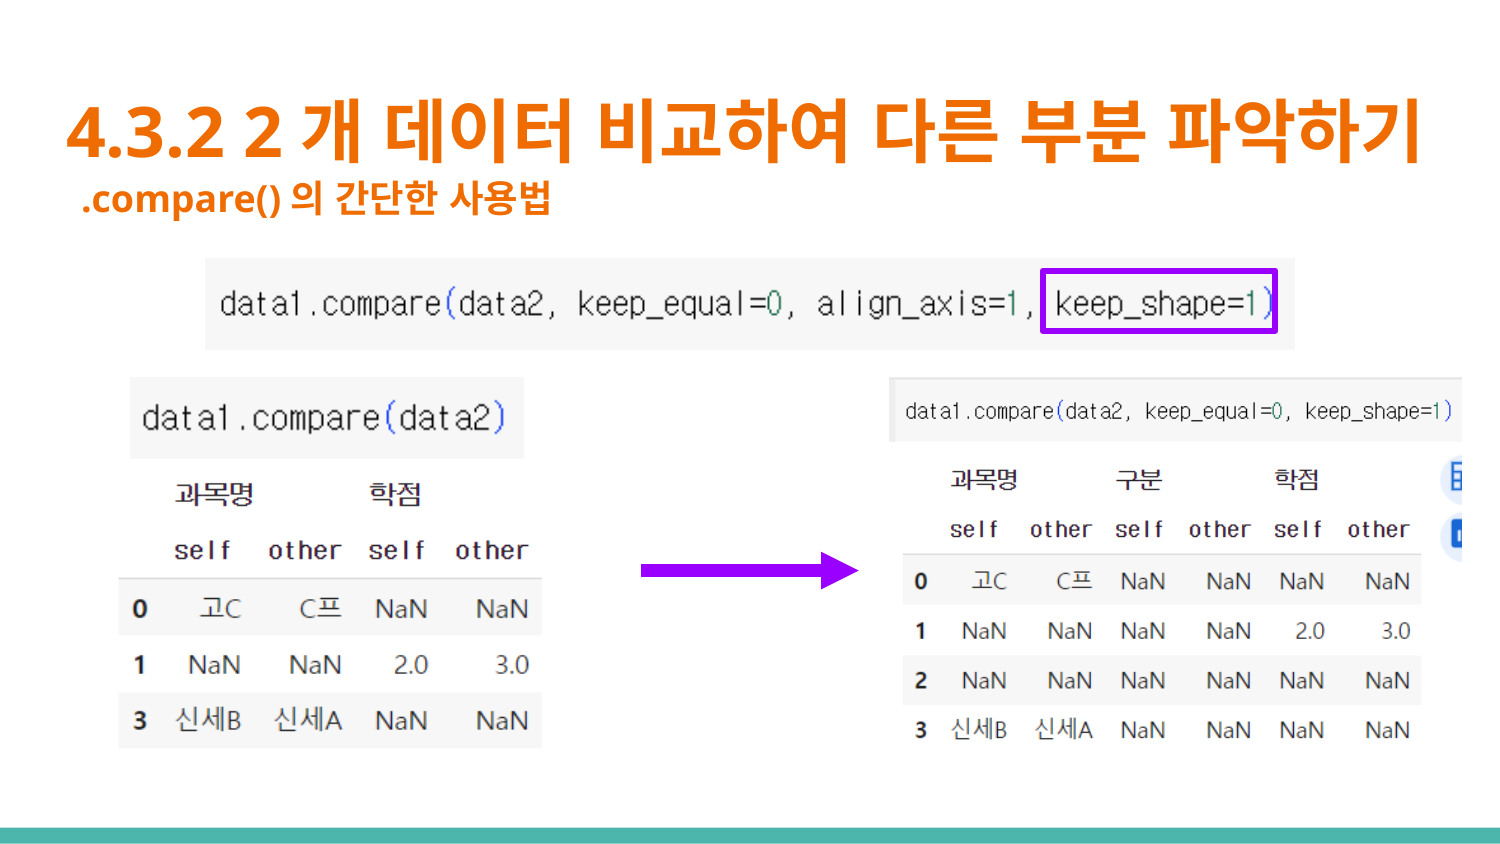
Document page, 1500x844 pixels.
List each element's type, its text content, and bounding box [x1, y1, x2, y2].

picture [205, 258, 1295, 360]
picture [95, 377, 560, 761]
text_box .compare()의 간단한 사용법 [65, 160, 650, 241]
title 4.3.2 2개 데이터 비교하여 다른 부분 파악하기 [51, 72, 1449, 189]
picture [889, 377, 1462, 756]
